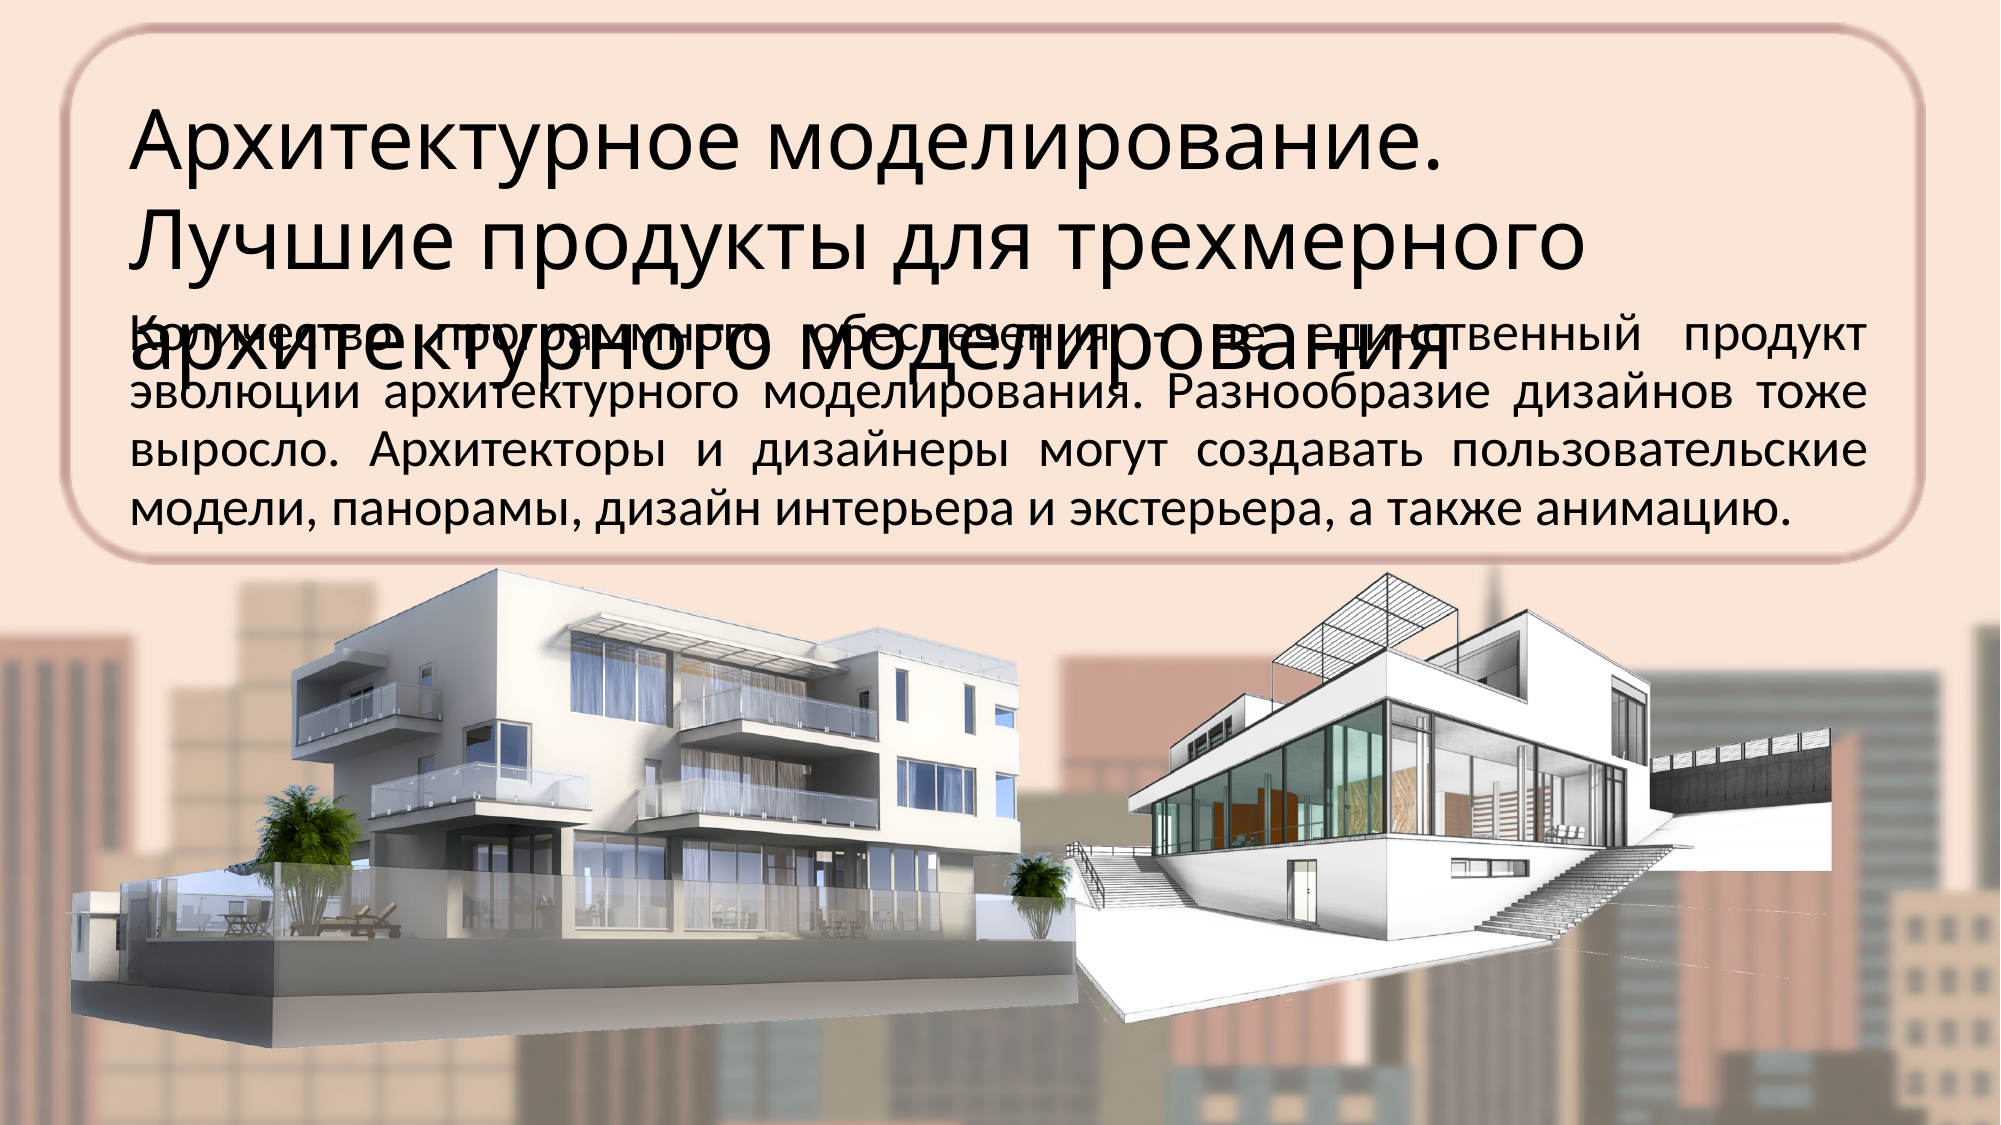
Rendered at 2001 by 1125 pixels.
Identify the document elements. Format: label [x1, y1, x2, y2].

text_box [64, 22, 1935, 559]
picture [0, 268, 2000, 1125]
